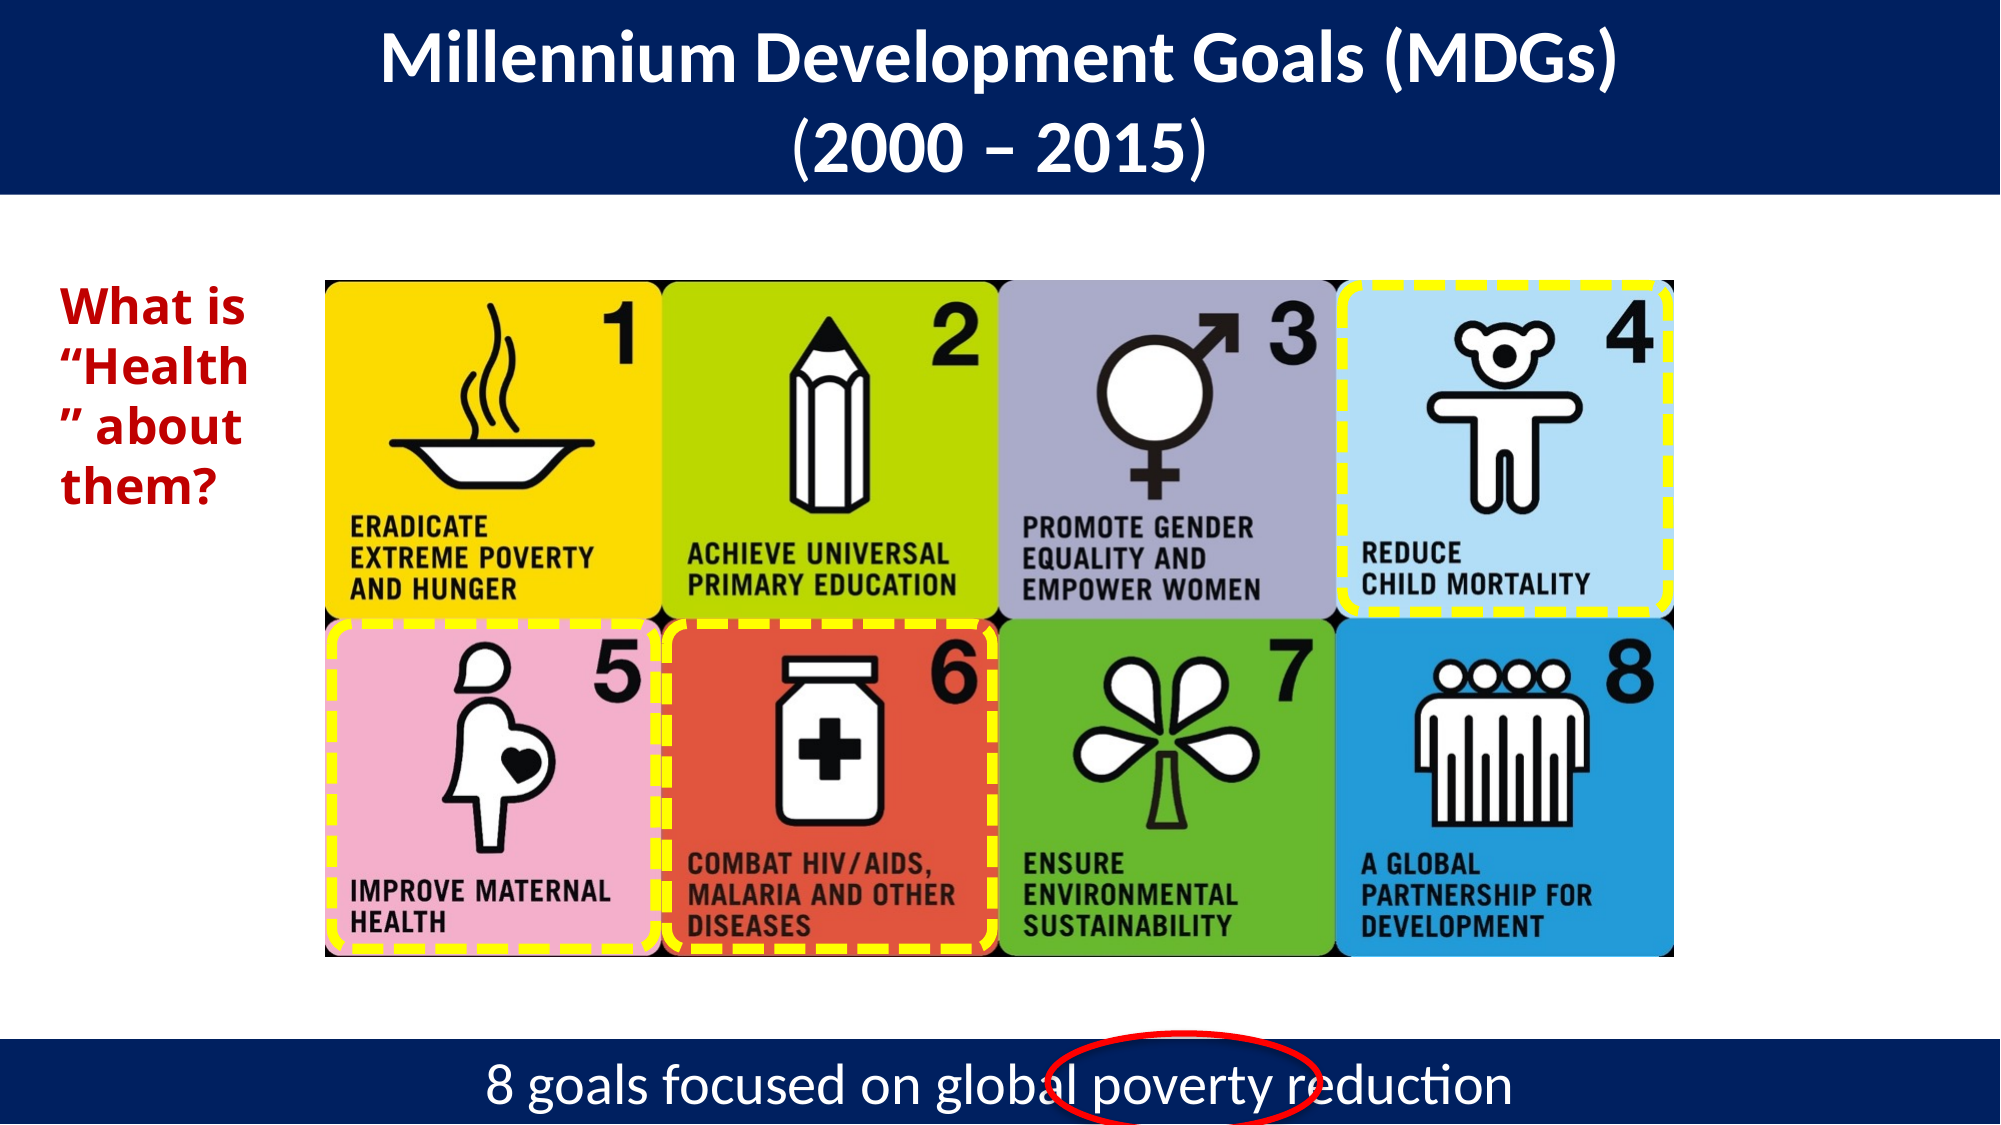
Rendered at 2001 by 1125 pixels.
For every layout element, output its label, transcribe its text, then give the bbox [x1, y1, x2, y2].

text_box Millennium Development Goals (MDGs) (2000 – 2015) [0, 0, 2000, 195]
text_box 8 goals focused on global poverty reduction [0, 1039, 1106, 1124]
text_box 8 goals focused on global poverty reduction [1261, 1039, 2000, 1124]
text_box [1046, 1032, 1321, 1125]
text_box What is “Health” about them? [45, 267, 286, 522]
picture [325, 280, 1675, 957]
